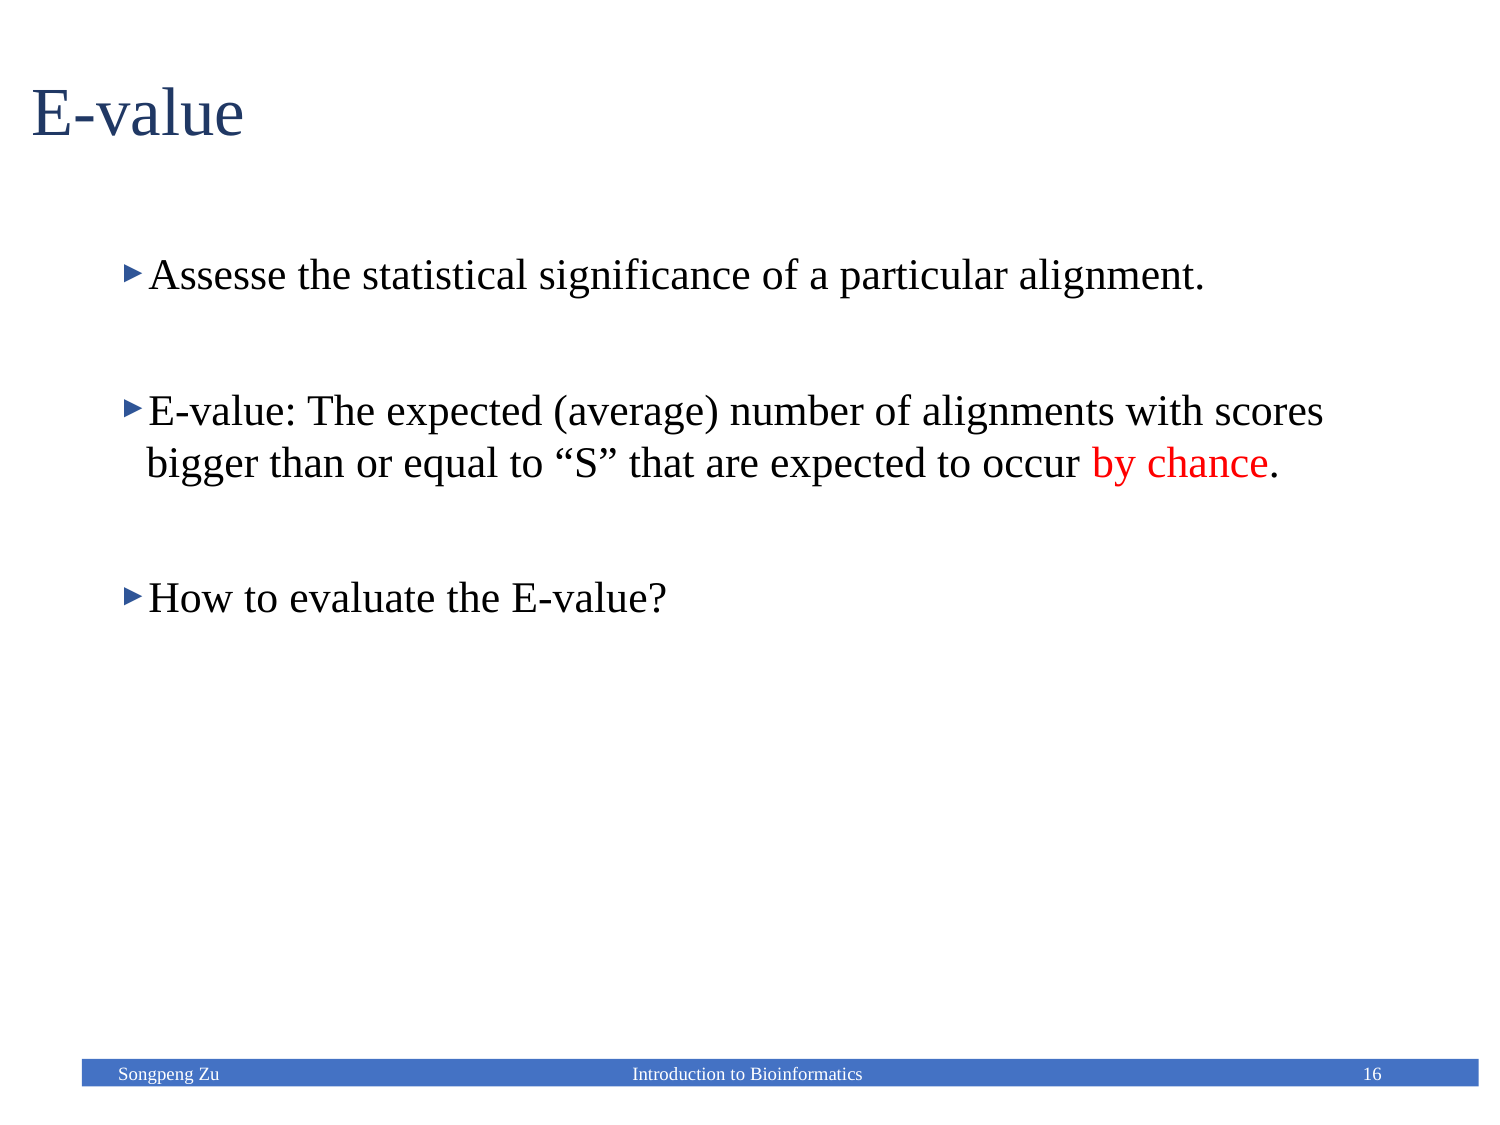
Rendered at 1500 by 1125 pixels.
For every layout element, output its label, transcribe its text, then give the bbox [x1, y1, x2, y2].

footer Introduction to Bioinformatics [496, 1042, 1004, 1103]
list Assesse the statistical significance of a particular alignment. E-value: The expected (average) number of alignments with scores bigger than or equal to “S” that are expected to occur by chance. How to evaluate the E-value? [103, 238, 1426, 1027]
title E-value [16, 4, 1311, 223]
slide_number Songpeng Zu [103, 1042, 441, 1103]
slide_number 16 [1059, 1042, 1397, 1103]
